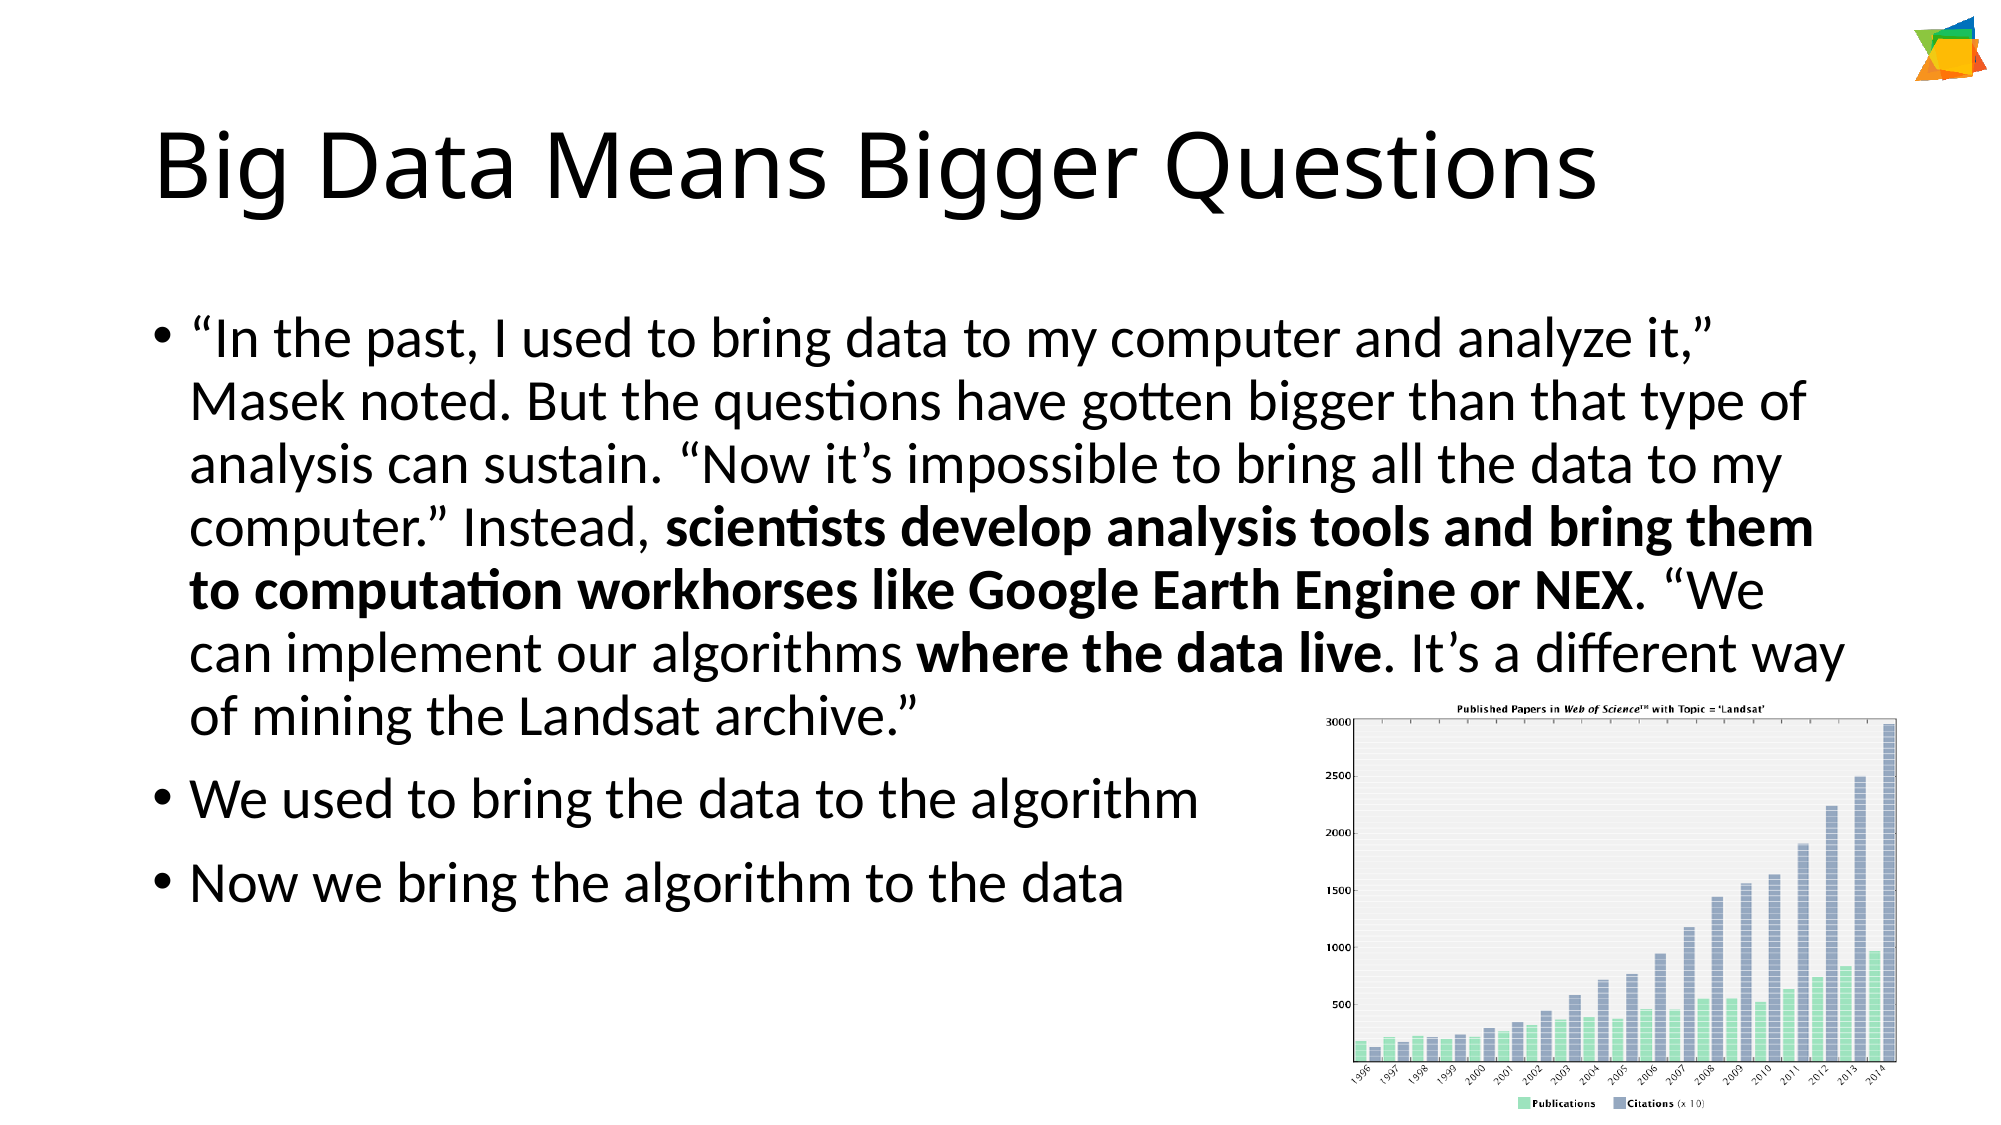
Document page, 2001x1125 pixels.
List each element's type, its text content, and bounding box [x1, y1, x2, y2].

picture [1299, 693, 1922, 1109]
picture [1914, 16, 1987, 81]
list “In the past, I used to bring data to my computer and analyze it,” Masek noted. But the questions have gotten bigger than that type of analysis can sustain. “Now it’s impossible to bring all the data to my computer.” Instead, scientists develop analysis tools and bring them to computation workhorses like Google Earth Engine or NEX. “We can implement our algorithms where the data live. It’s a different way of mining the Landsat archive.” We used to bring the data to the algorithm Now we bring the algorithm to the data [137, 299, 1863, 1014]
title Big Data Means Bigger Questions [137, 59, 1863, 278]
